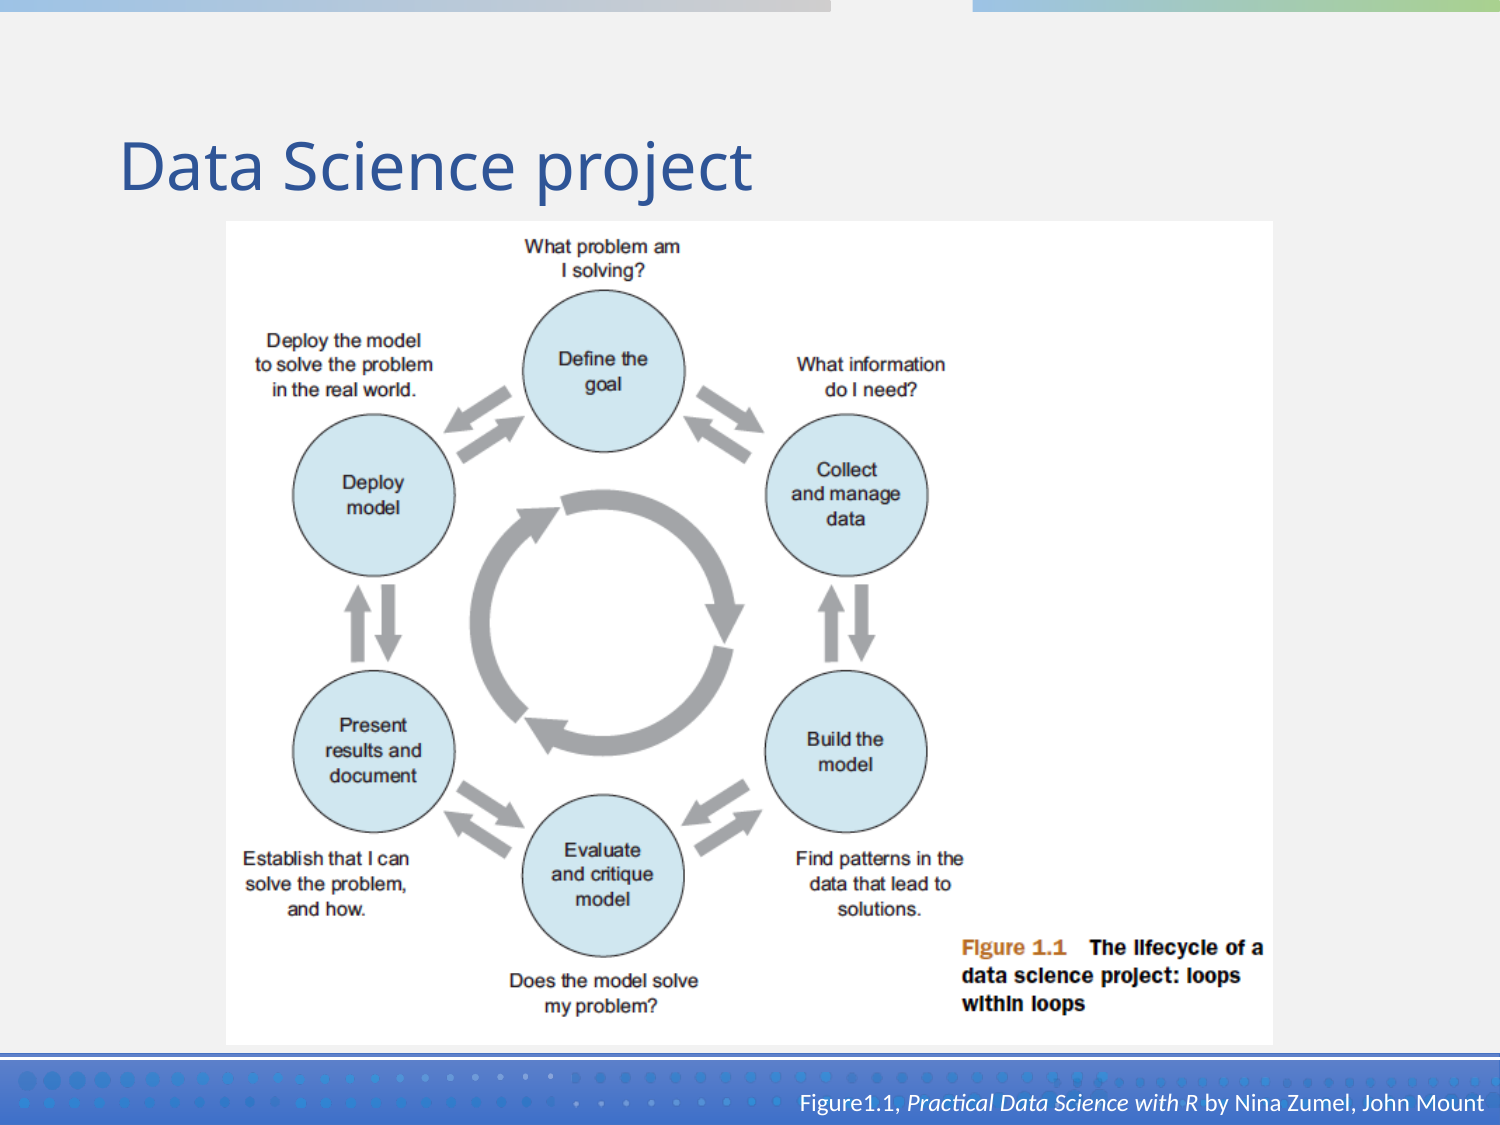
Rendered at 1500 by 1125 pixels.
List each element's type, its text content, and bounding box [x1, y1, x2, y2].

text_box Figure1.1, Practical Data Science with R by Nina Zumel, John Mount [533, 1079, 1500, 1125]
picture [226, 221, 1273, 1045]
title Data Science project [103, 59, 1397, 278]
